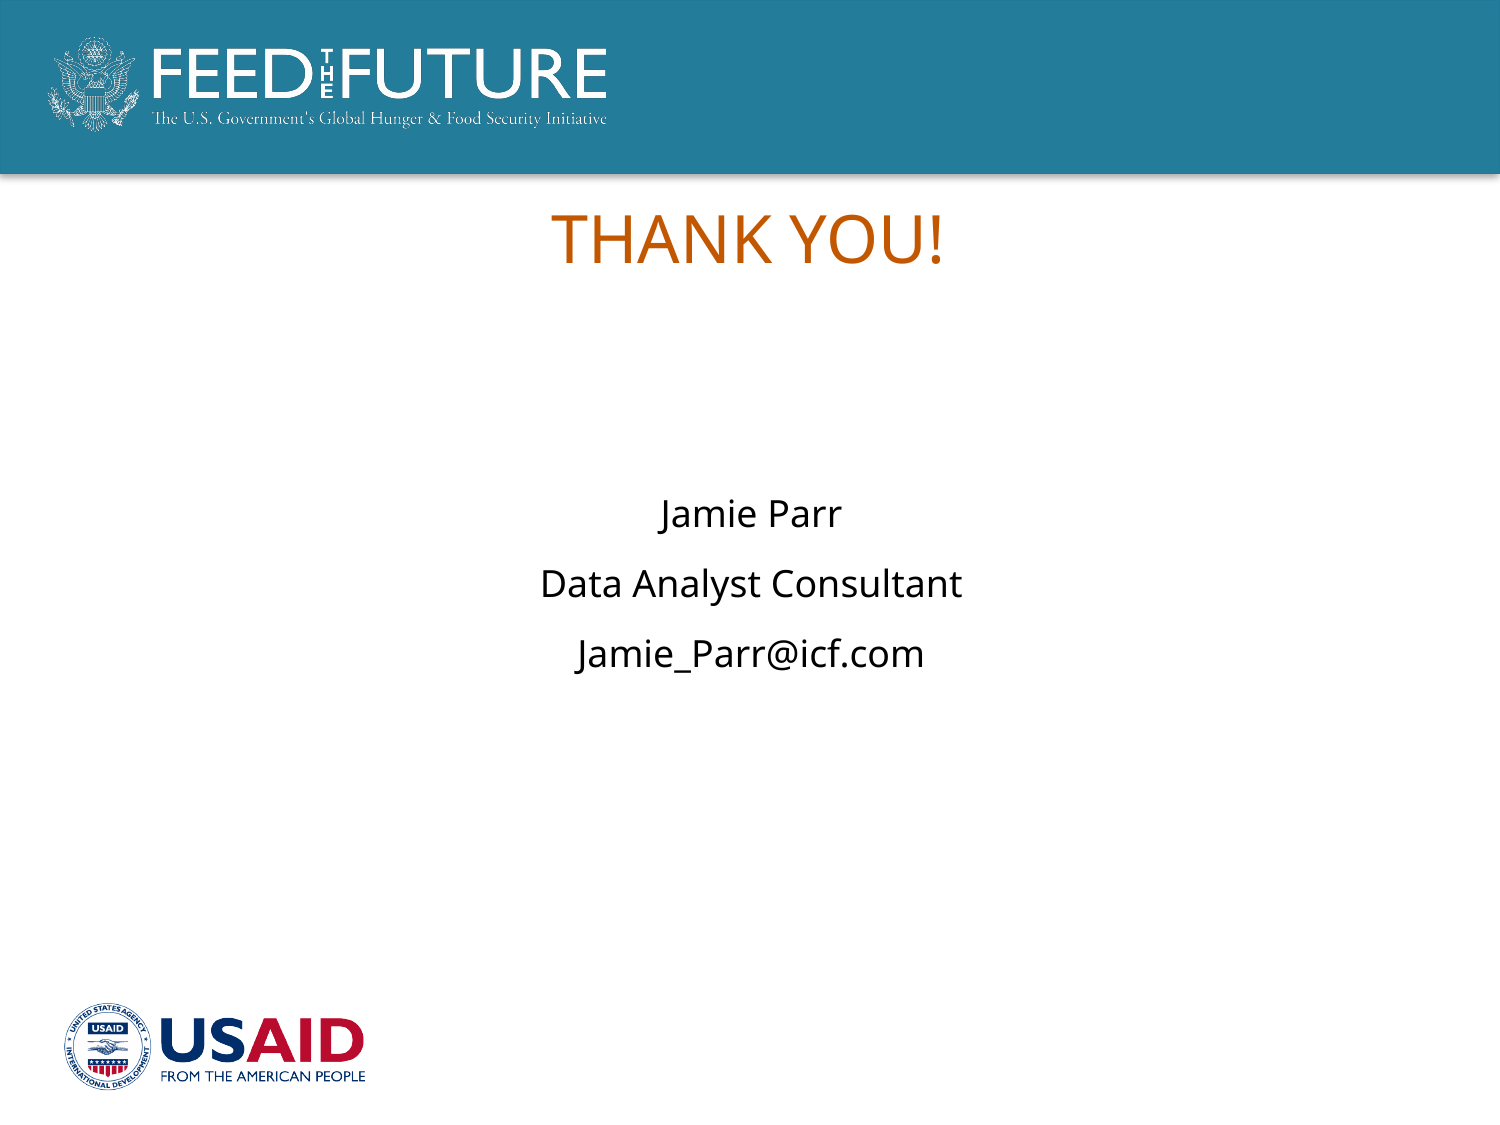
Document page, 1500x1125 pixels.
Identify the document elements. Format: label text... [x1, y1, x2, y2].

list Jamie Parr Data Analyst Consultant Jamie_Parr@icf.com [73, 342, 1430, 883]
picture [19, 974, 406, 1125]
title Thank You! [73, 189, 1424, 288]
